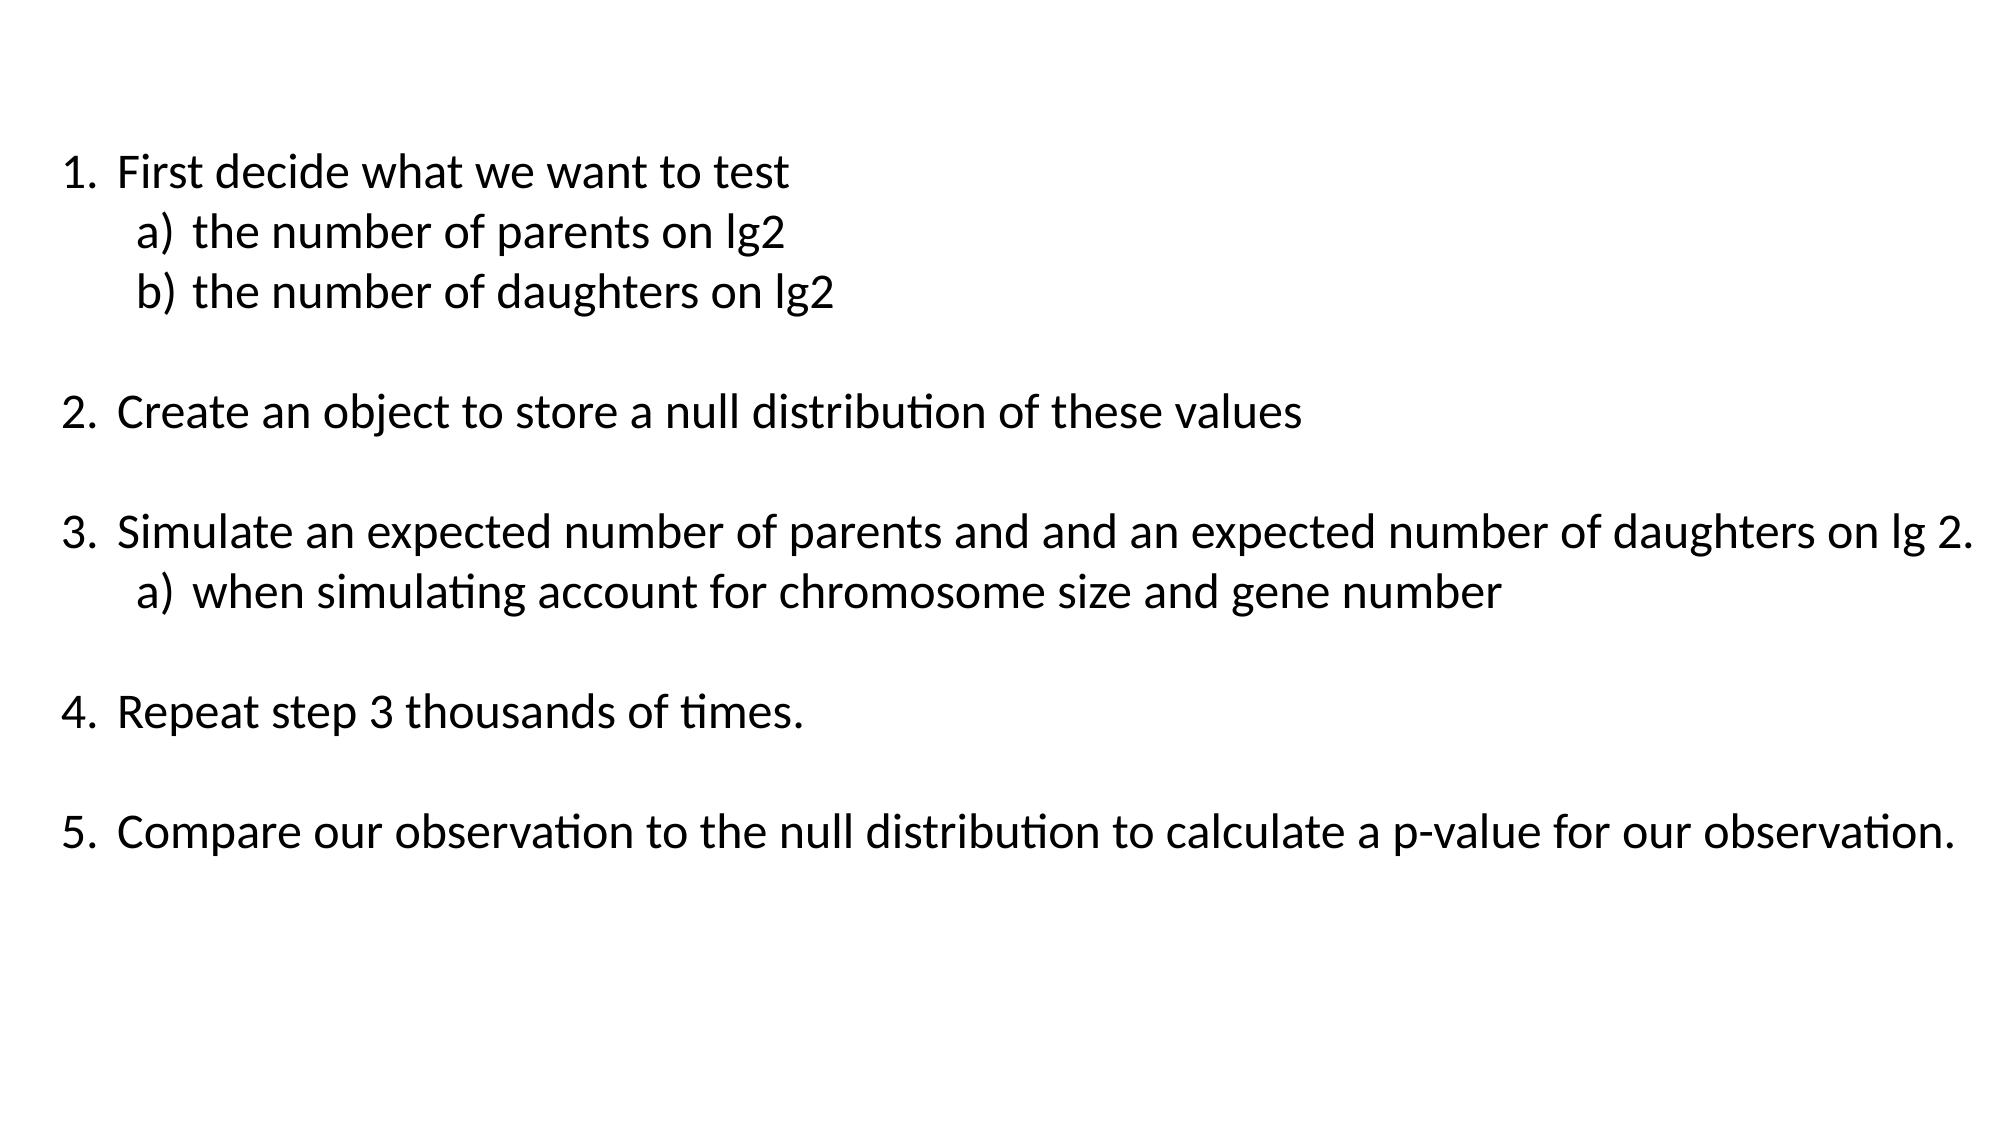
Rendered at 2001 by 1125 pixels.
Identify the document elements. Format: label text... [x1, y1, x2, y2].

text_box First decide what we want to test the number of parents on lg2 the number of daughters on lg2 Create an object to store a null distribution of these values Simulate an expected number of parents and and an expected number of daughters on lg 2. when simulating account for chromosome size and gene number Repeat step 3 thousands of times. Compare our observation to the null distribution to calculate a p-value for our observation. [46, 130, 1991, 986]
